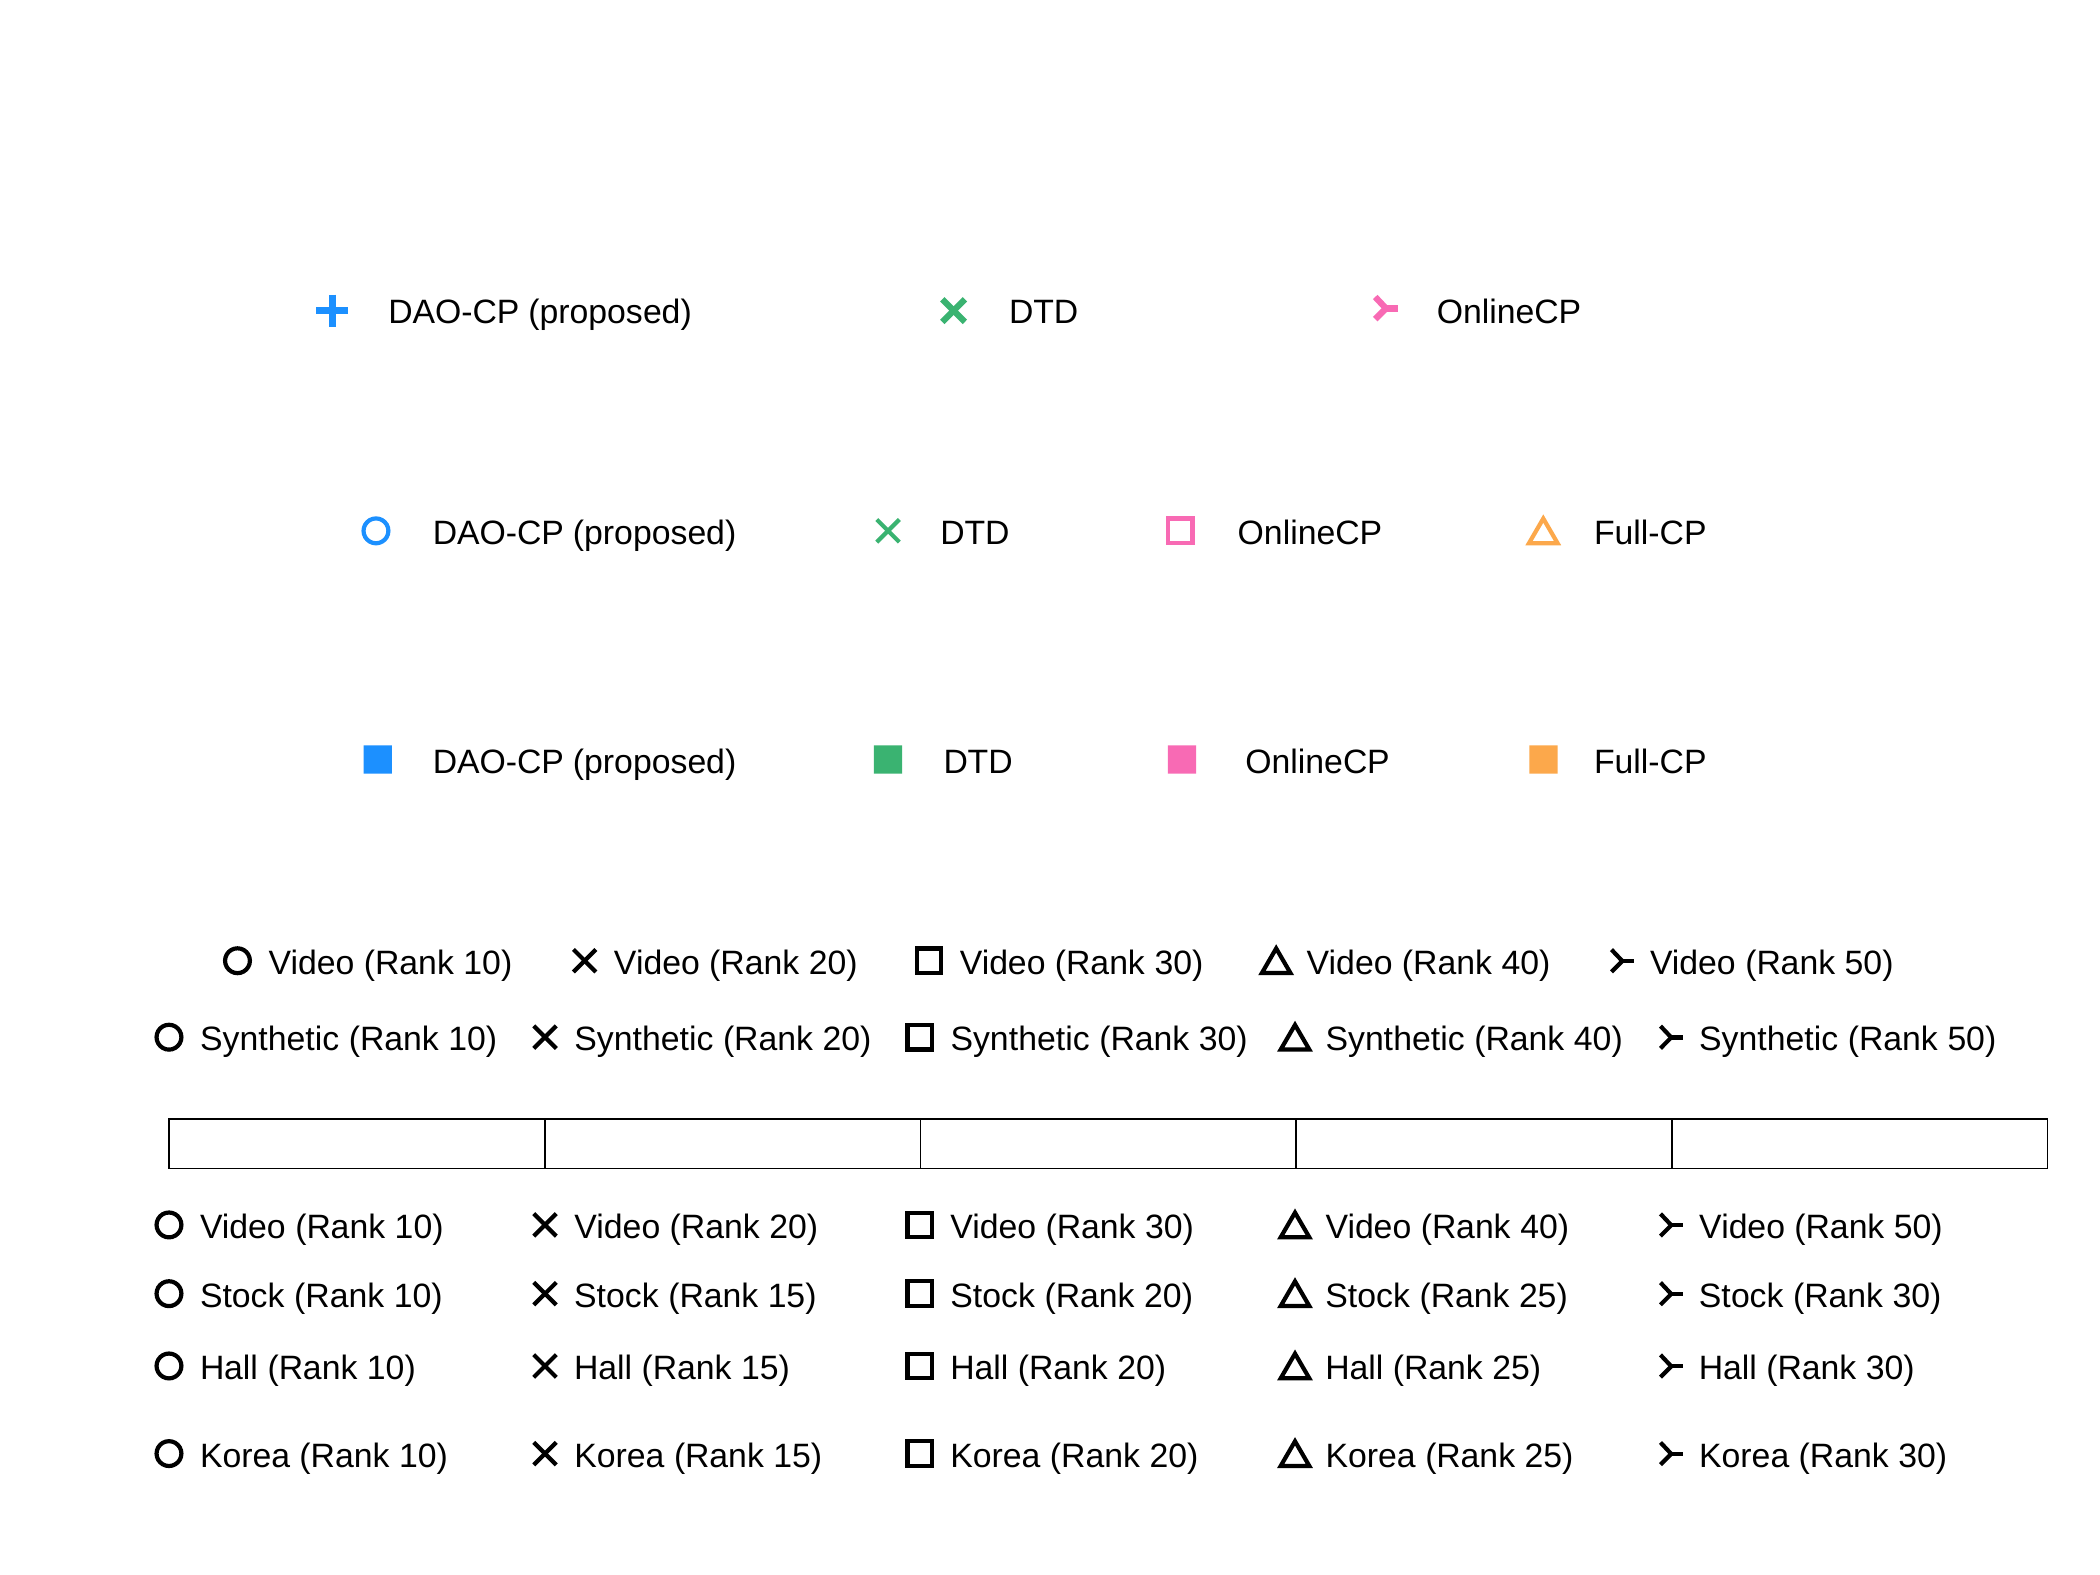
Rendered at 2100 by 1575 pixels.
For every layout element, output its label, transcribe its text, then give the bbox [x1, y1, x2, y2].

text_box Korea (Rank 20) [935, 1425, 1214, 1482]
text_box Video (Rank 40) [1291, 932, 1566, 989]
text_box [1278, 1351, 1310, 1380]
text_box [906, 1212, 933, 1238]
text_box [1660, 1282, 1683, 1305]
text_box Hall (Rank 30) [1684, 1338, 1930, 1394]
text_box [1167, 518, 1194, 544]
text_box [1660, 1354, 1683, 1378]
text_box [155, 1440, 183, 1468]
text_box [316, 294, 349, 327]
text_box Stock (Rank 30) [1684, 1265, 1957, 1322]
text_box Video (Rank 40) [1310, 1197, 1584, 1253]
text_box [528, 1437, 561, 1470]
text_box [906, 1353, 933, 1379]
text_box [1278, 1279, 1310, 1308]
text_box Synthetic (Rank 20) [559, 1009, 887, 1065]
table_header [170, 1120, 544, 1168]
text_box Synthetic (Rank 50) [1684, 1009, 2012, 1065]
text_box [1611, 949, 1634, 972]
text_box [528, 1021, 561, 1054]
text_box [1660, 1025, 1683, 1049]
text_box Stock (Rank 10) [185, 1265, 458, 1322]
text_box Video (Rank 50) [1684, 1197, 1958, 1253]
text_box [1375, 296, 1398, 320]
text_box Stock (Rank 15) [559, 1265, 832, 1322]
text_box Video (Rank 20) [559, 1197, 833, 1253]
text_box DTD [925, 503, 1025, 559]
text_box Hall (Rank 25) [1310, 1338, 1557, 1394]
text_box Full-CP [1579, 503, 1726, 559]
text_box Video (Rank 50) [1635, 932, 1909, 989]
text_box OnlineCP [1422, 282, 1601, 338]
table_header [921, 1120, 1295, 1168]
text_box Hall (Rank 20) [935, 1338, 1182, 1394]
text_box [906, 1280, 933, 1307]
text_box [1167, 732, 1406, 789]
text_box [906, 1024, 933, 1051]
text_box DAO-CP (proposed) [373, 282, 707, 338]
text_box [155, 1211, 183, 1239]
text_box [937, 294, 970, 327]
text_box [528, 1349, 561, 1382]
text_box [1278, 1022, 1310, 1051]
text_box Video (Rank 10) [253, 932, 528, 989]
text_box Stock (Rank 25) [1310, 1265, 1583, 1322]
text_box Stock (Rank 20) [935, 1265, 1208, 1322]
text_box Korea (Rank 15) [559, 1425, 837, 1482]
table_header [1673, 1120, 2047, 1168]
text_box [1260, 946, 1291, 975]
text_box [155, 1352, 183, 1380]
text_box Korea (Rank 25) [1310, 1425, 1589, 1482]
text_box Synthetic (Rank 40) [1310, 1009, 1638, 1065]
text_box [916, 947, 942, 974]
text_box Hall (Rank 10) [185, 1338, 431, 1394]
text_box [155, 1280, 183, 1308]
text_box DAO-CP (proposed) [418, 503, 752, 559]
table_header [1297, 1120, 1671, 1168]
text_box [224, 947, 251, 975]
text_box Video (Rank 10) [185, 1197, 459, 1253]
text_box [906, 1440, 933, 1467]
text_box Video (Rank 20) [599, 932, 873, 989]
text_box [528, 1208, 561, 1241]
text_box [568, 944, 601, 977]
text_box [1278, 1439, 1310, 1467]
table_header [546, 1120, 920, 1168]
text_box [1278, 1210, 1310, 1239]
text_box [1660, 1213, 1683, 1236]
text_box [363, 732, 754, 789]
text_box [528, 1277, 561, 1310]
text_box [873, 732, 1029, 789]
text_box [1527, 516, 1560, 545]
text_box Hall (Rank 15) [559, 1338, 805, 1394]
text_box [1529, 732, 1726, 789]
text_box DTD [994, 282, 1093, 338]
text_box Korea (Rank 30) [1684, 1425, 1962, 1482]
text_box Video (Rank 30) [944, 932, 1219, 989]
text_box Video (Rank 30) [935, 1197, 1209, 1253]
text_box OnlineCP [1222, 503, 1397, 559]
text_box Synthetic (Rank 10) [185, 1009, 513, 1065]
text_box [155, 1023, 183, 1051]
text_box [362, 517, 390, 545]
text_box Korea (Rank 10) [185, 1425, 463, 1482]
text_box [1660, 1442, 1683, 1465]
text_box Synthetic (Rank 30) [935, 1009, 1263, 1065]
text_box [872, 514, 904, 547]
